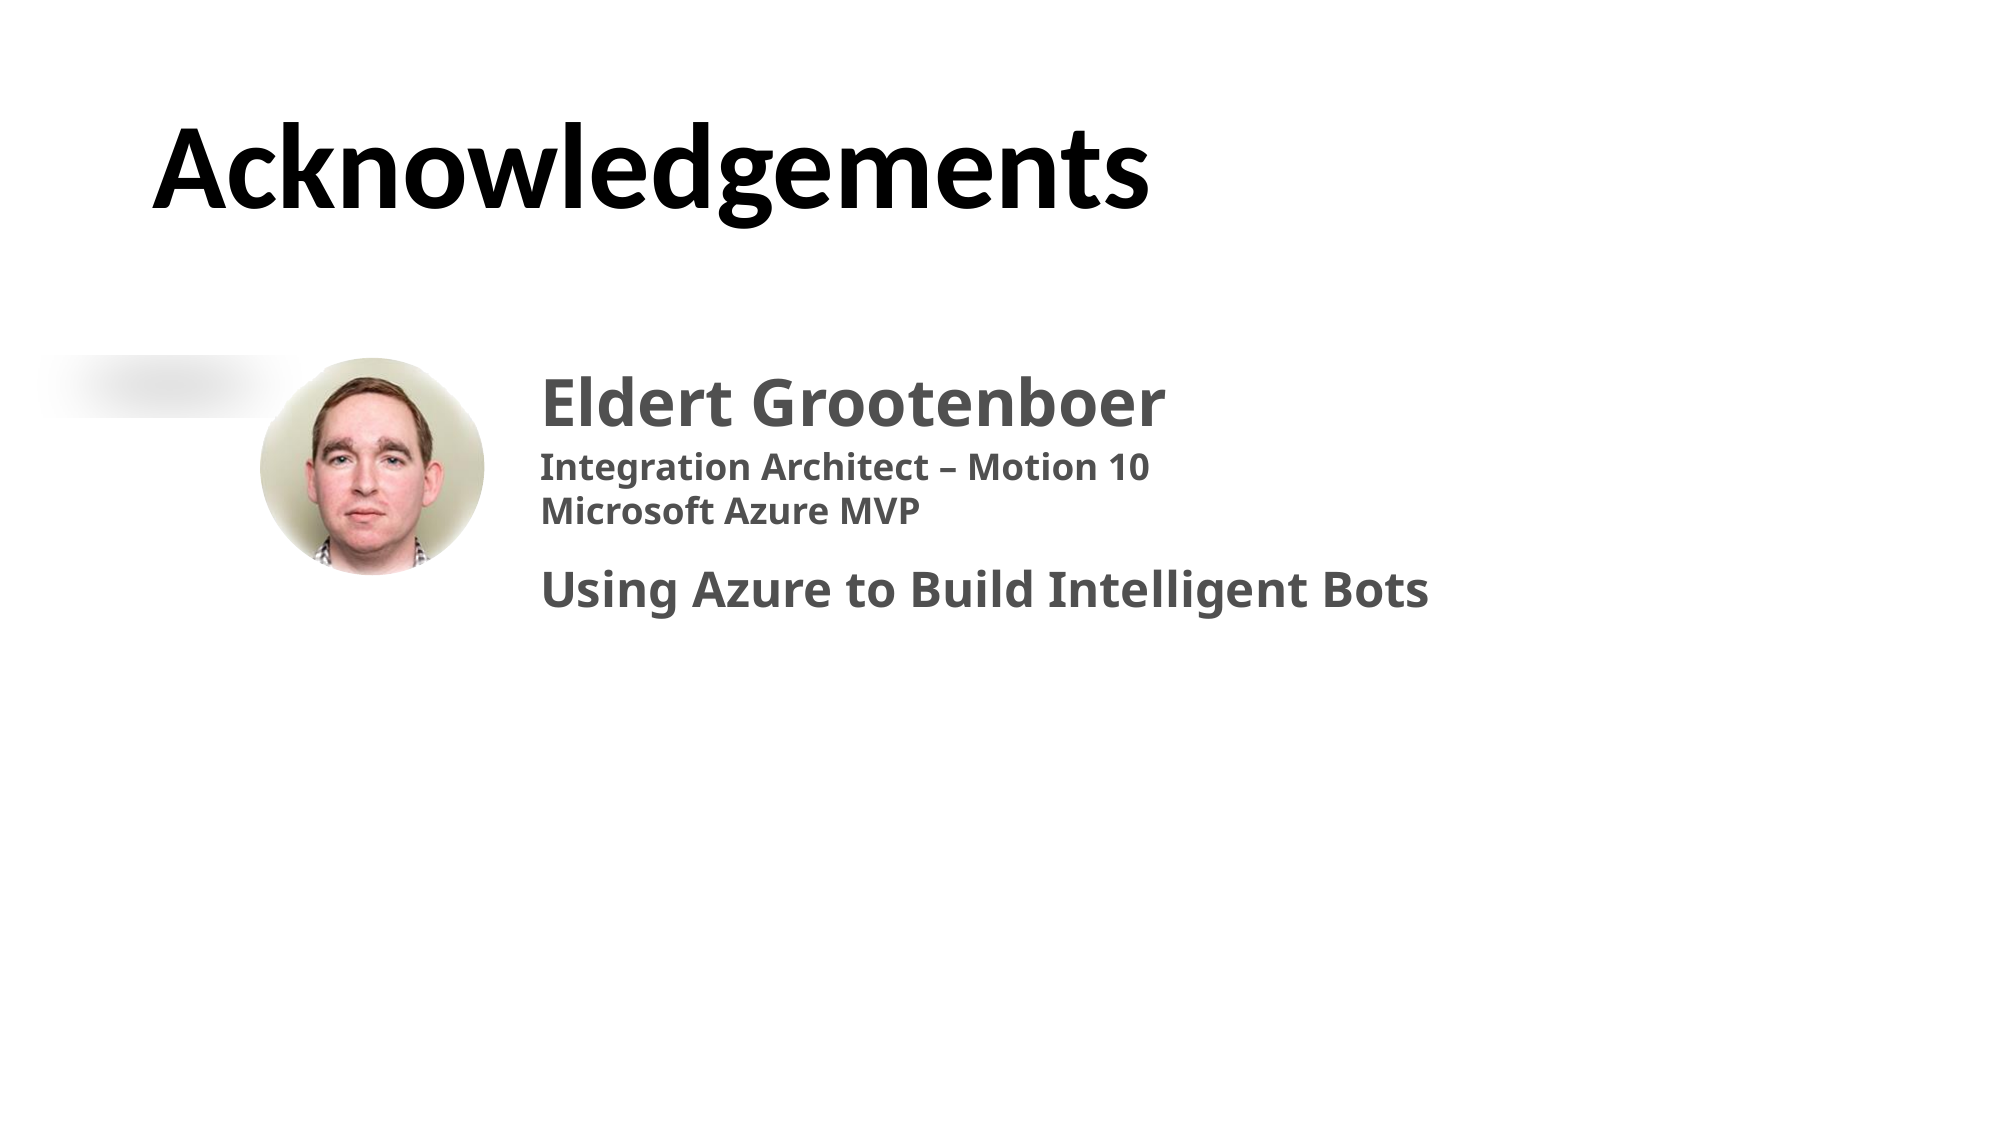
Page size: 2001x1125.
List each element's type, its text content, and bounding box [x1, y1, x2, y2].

title Acknowledgements [137, 59, 1863, 278]
picture [259, 357, 485, 576]
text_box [525, 354, 1756, 626]
